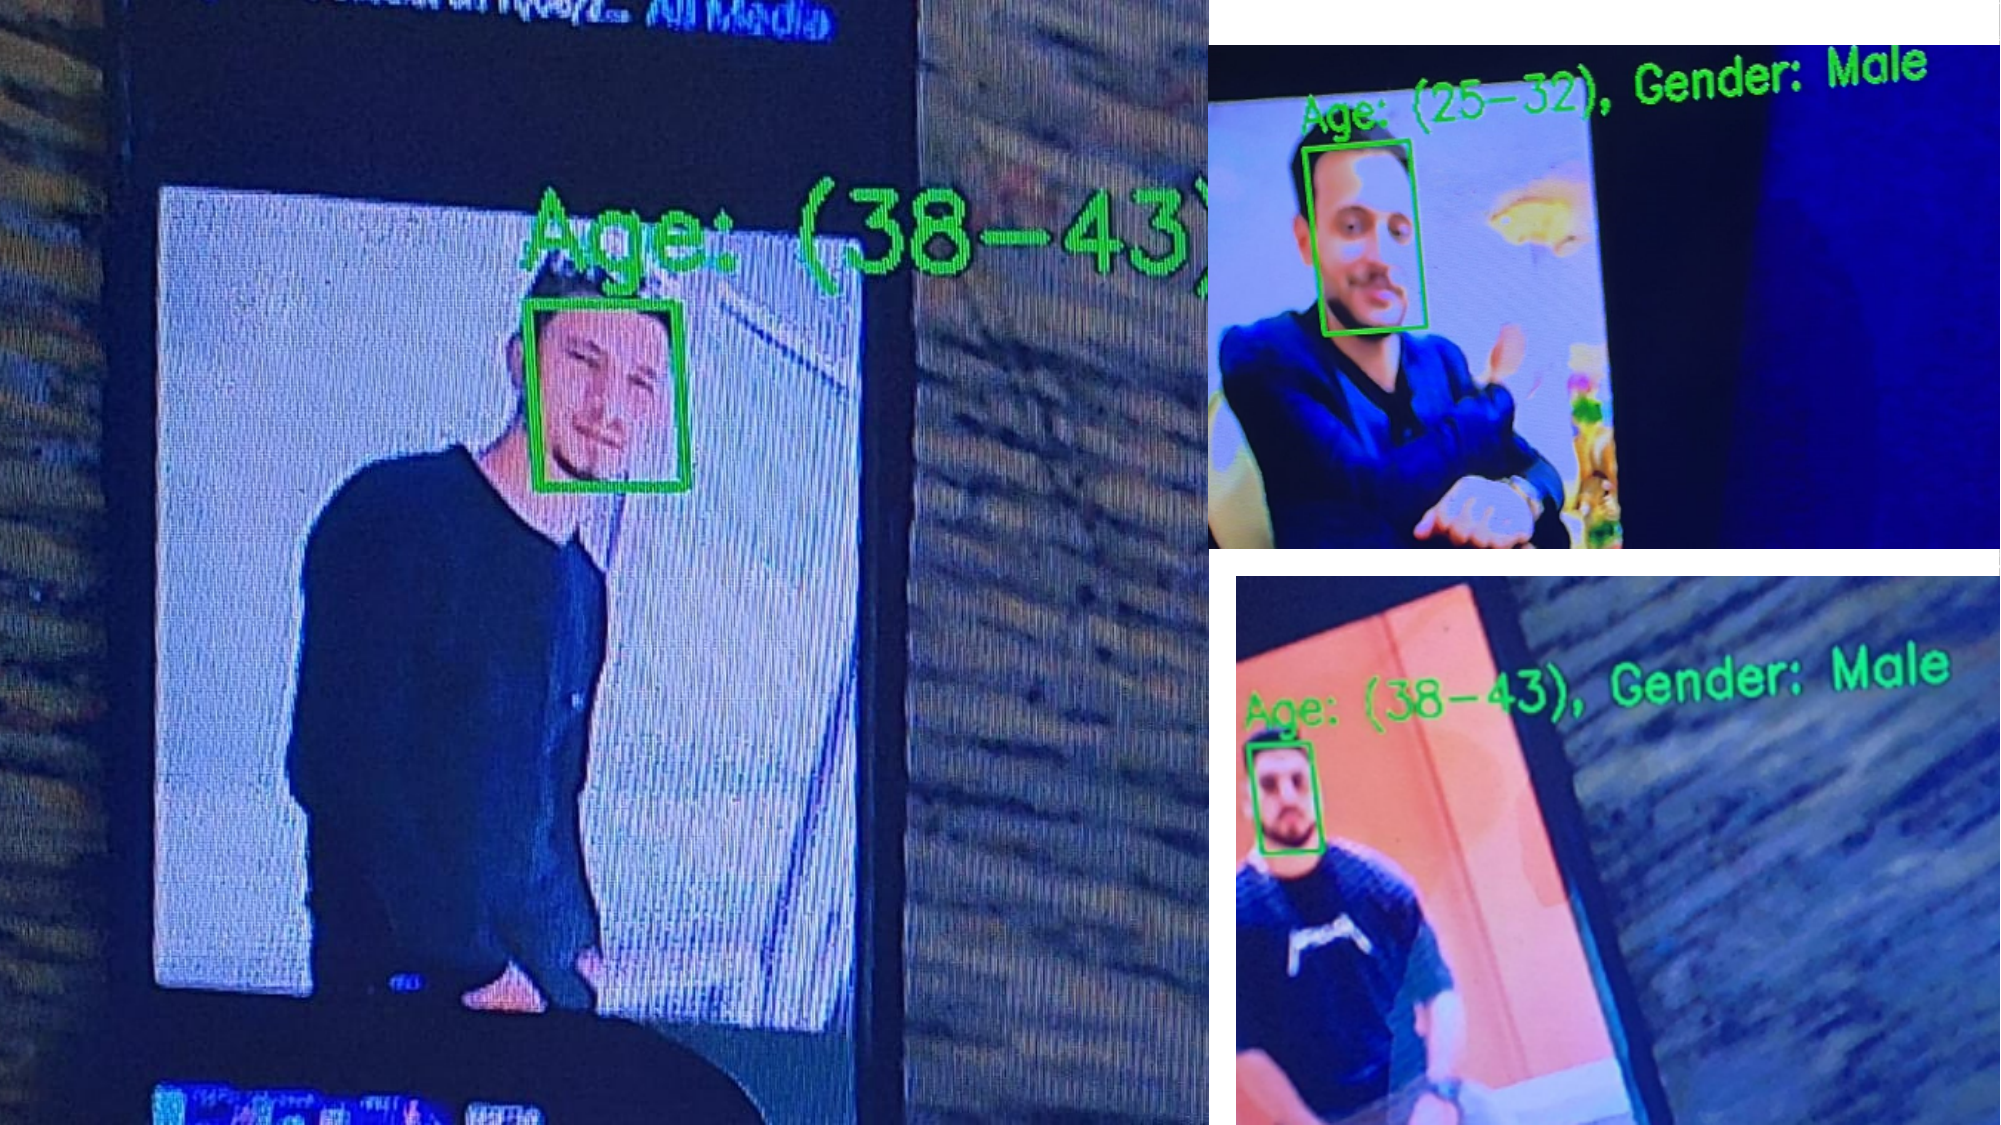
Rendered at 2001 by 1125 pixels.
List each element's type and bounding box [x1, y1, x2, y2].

picture [1236, 576, 2000, 1125]
picture [1210, 45, 2000, 549]
picture [0, 0, 1209, 1125]
text_box [1210, 0, 2000, 45]
text_box [1210, 550, 2000, 1125]
